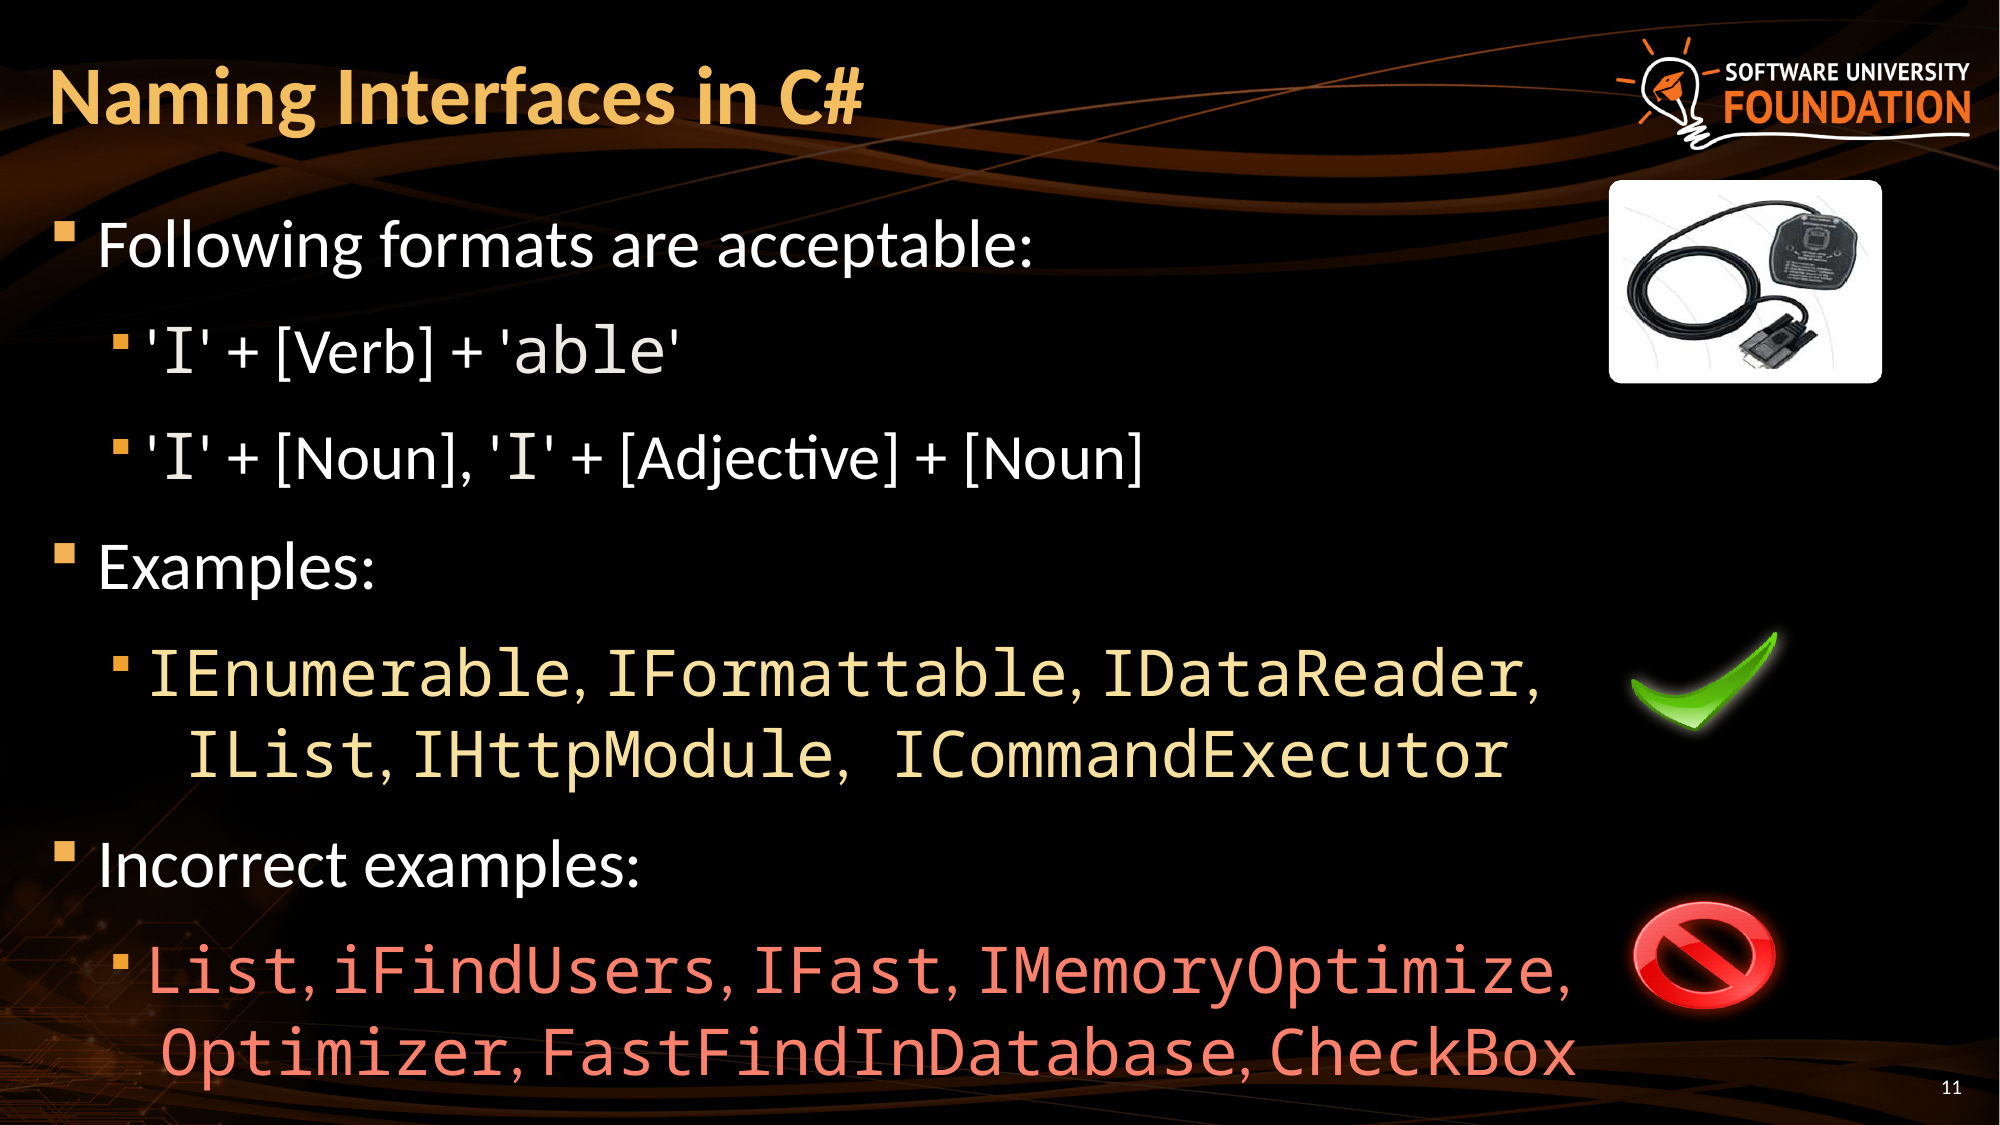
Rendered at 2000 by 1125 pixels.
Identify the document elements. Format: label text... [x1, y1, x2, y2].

title Naming Interfaces in C# [30, 6, 1602, 189]
picture [0, 0, 2000, 1125]
slide_number 47 [1608, 612, 1792, 753]
title Methods Returning a Value [1605, 608, 1796, 756]
list Following formats are acceptable: 'I' + [Verb] + 'able' 'I' + [Noun], 'I' + [Adjective] + [Noun] Examples: IEnumerable, IFormattable, IDataReader, IList, IHttpModule, ICommandExecutor Incorrect examples: List, iFindUsers, IFast, IMemoryOptimize, Optimizer, FastFindInDatabase, CheckBox [31, 188, 1968, 1103]
